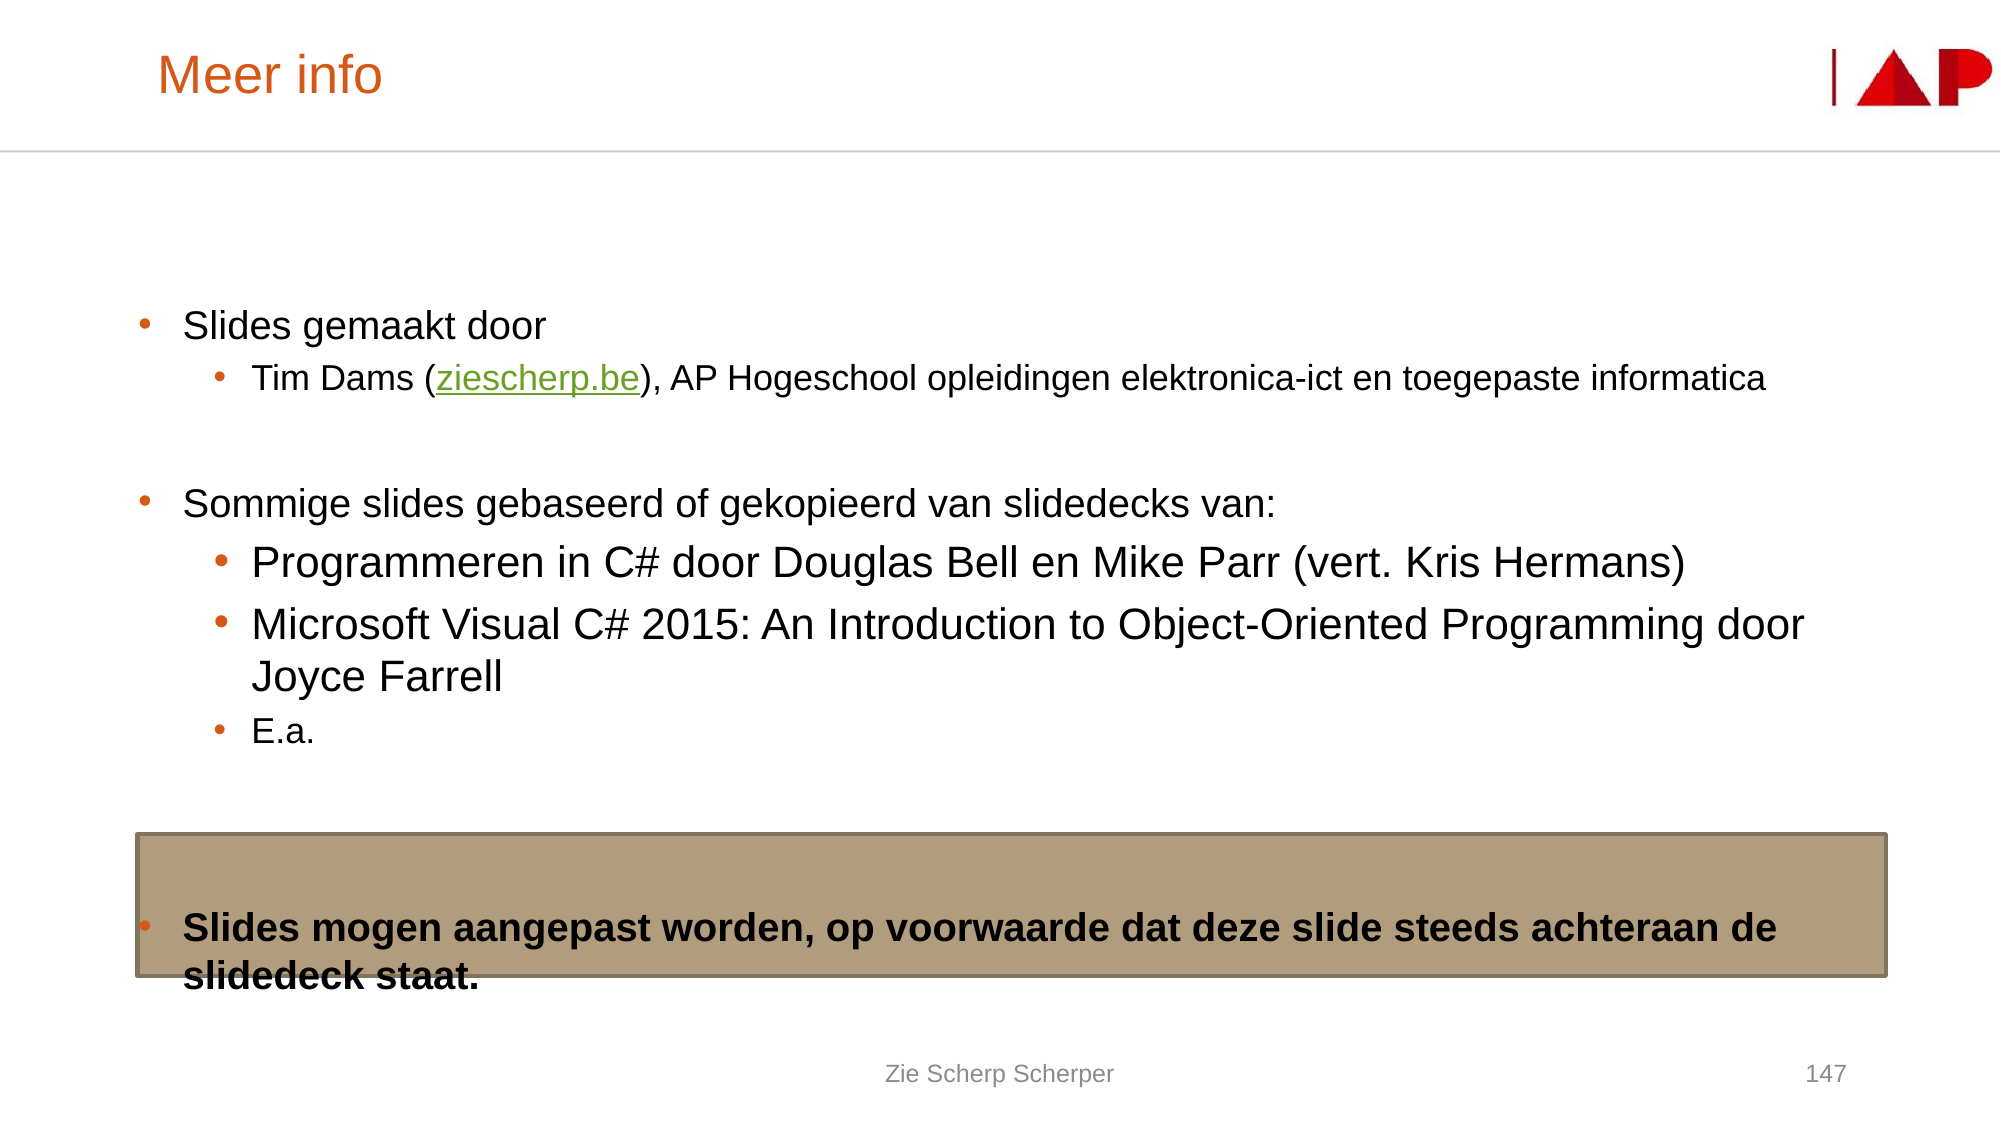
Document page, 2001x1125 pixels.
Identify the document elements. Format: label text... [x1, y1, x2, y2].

title Meer info [157, 0, 1843, 152]
text_box [1863, 832, 1888, 978]
picture [1843, 10, 2000, 142]
footer Zie Scherp Scherper [662, 1042, 1338, 1103]
slide_number 147 [1412, 1042, 1863, 1103]
list Slides gemaakt door Tim Dams (ziescherp.be), AP Hogeschool opleidingen elektronica-ict en toegepaste informatica Sommige slides gebaseerd of gekopieerd van slidedecks van: Programmeren in C# door Douglas Bell en Mike Parr (vert. Kris Hermans) Microsoft Visual C# 2015: An Introduction to Object-Oriented Programming door Joyce Farrell E.a. Slides mogen aangepast worden, op voorwaarde dat deze slide steeds achteraan de slidedeck staat. [137, 299, 1863, 1000]
